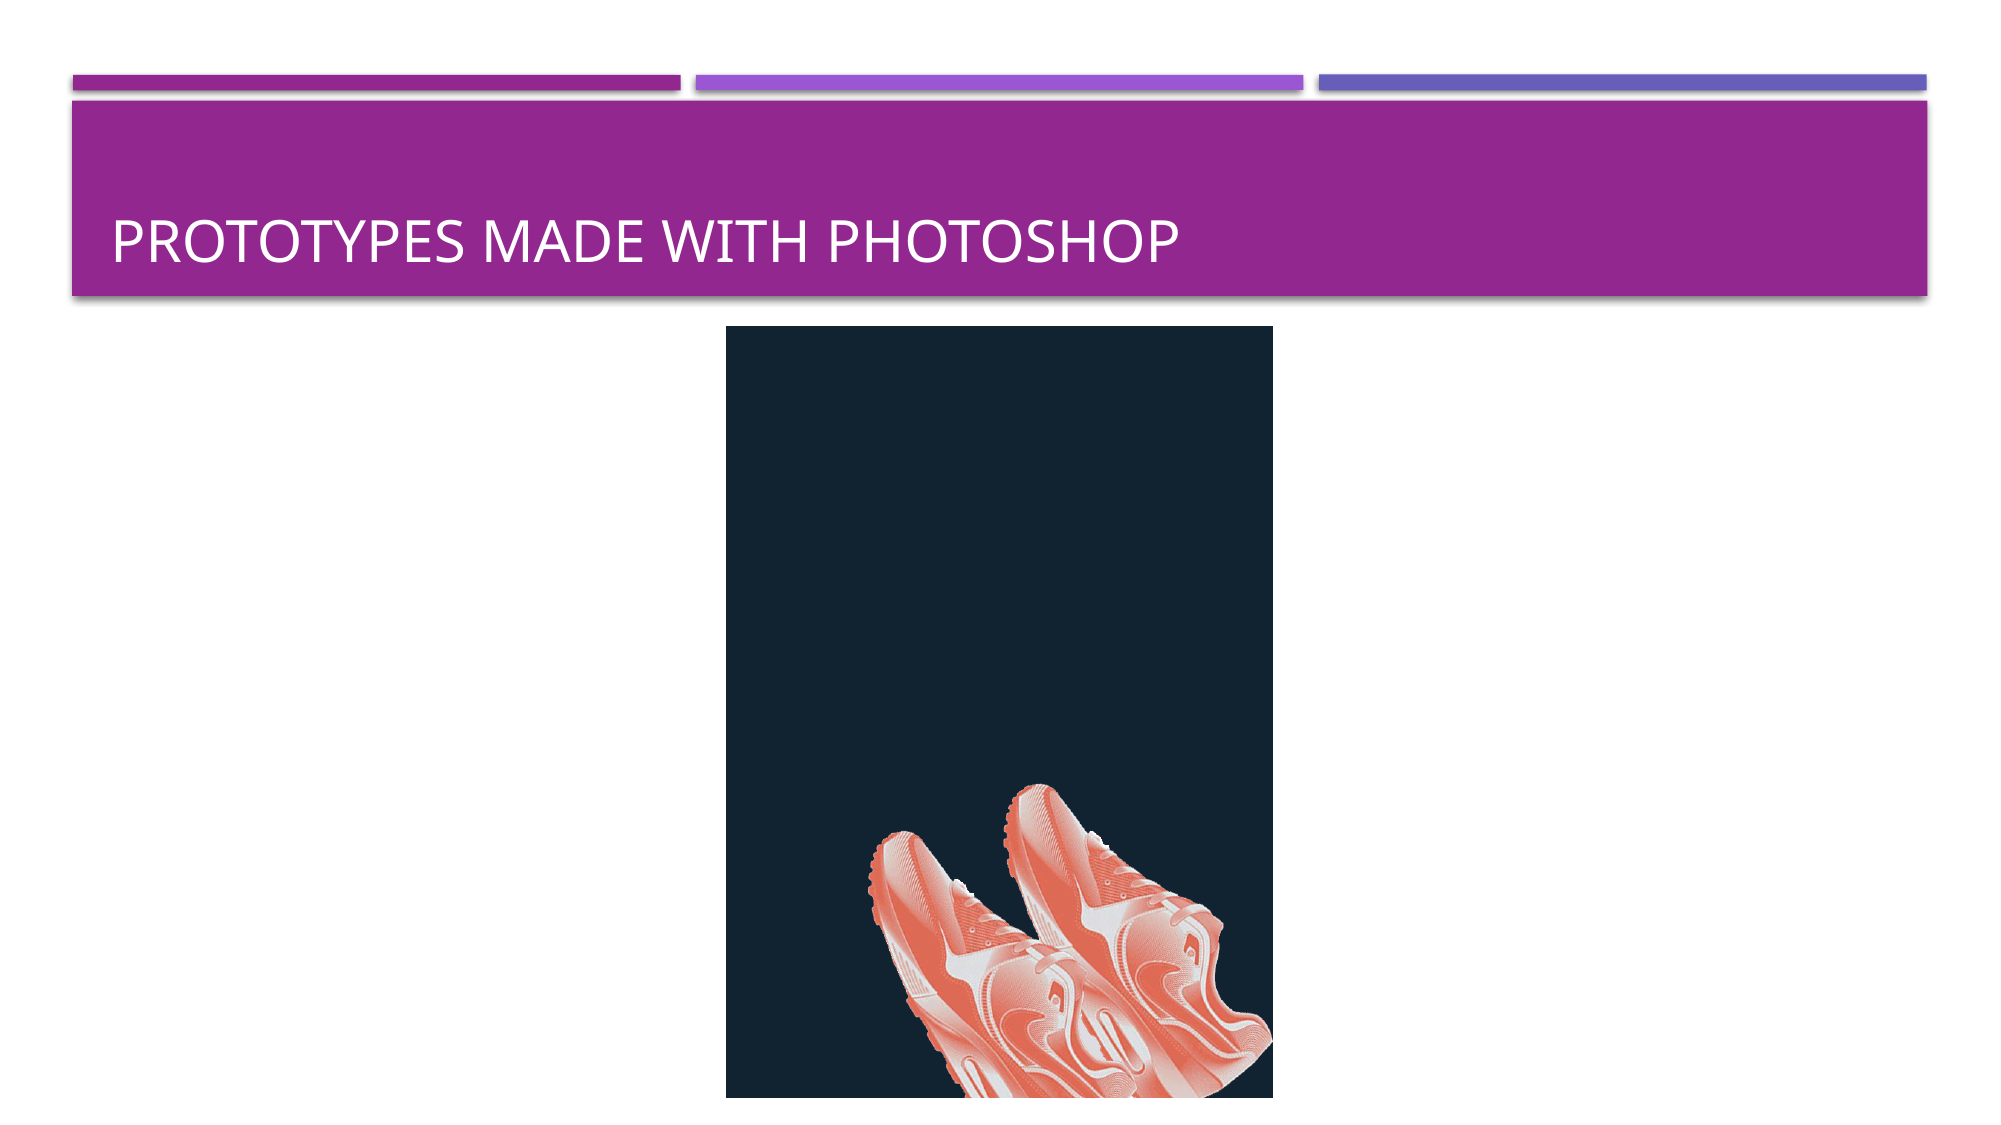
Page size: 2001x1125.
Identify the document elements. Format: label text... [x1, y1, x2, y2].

picture [726, 325, 1274, 1099]
title PROTOTYPES MADE WITH PHOTOSHOP [95, 115, 1905, 282]
